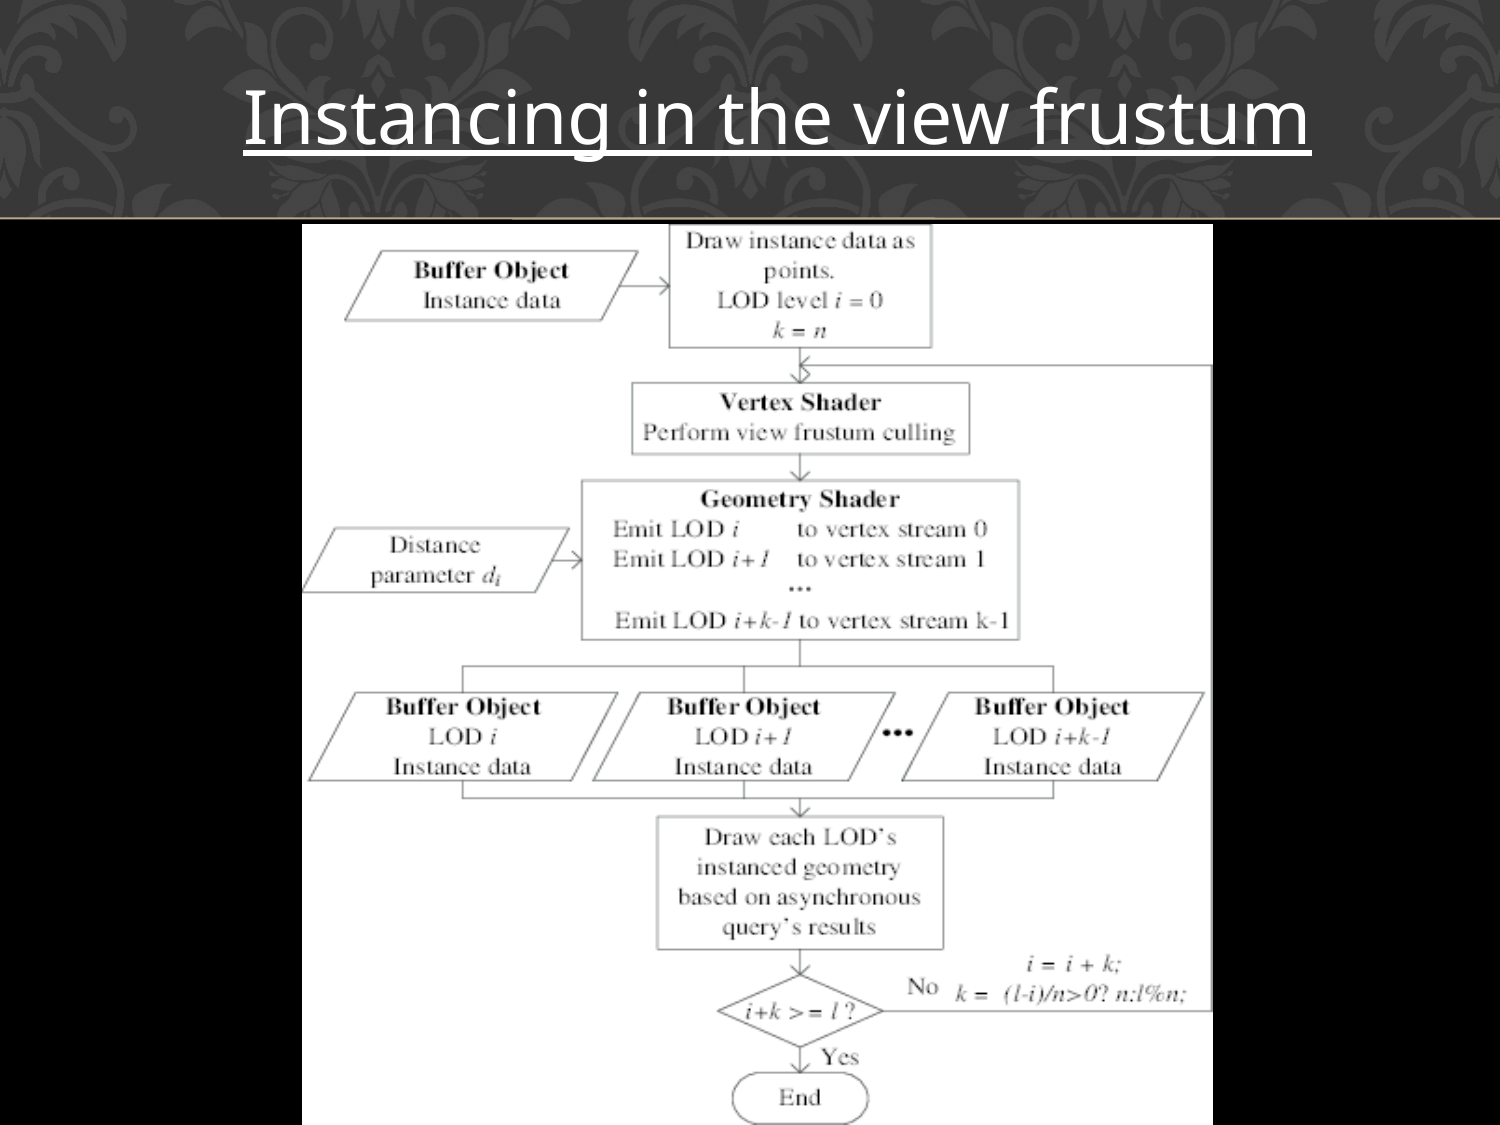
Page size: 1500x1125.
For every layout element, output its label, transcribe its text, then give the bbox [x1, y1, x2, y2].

picture [302, 224, 1213, 1125]
text_box Instancing in the view frustum [228, 62, 1328, 168]
